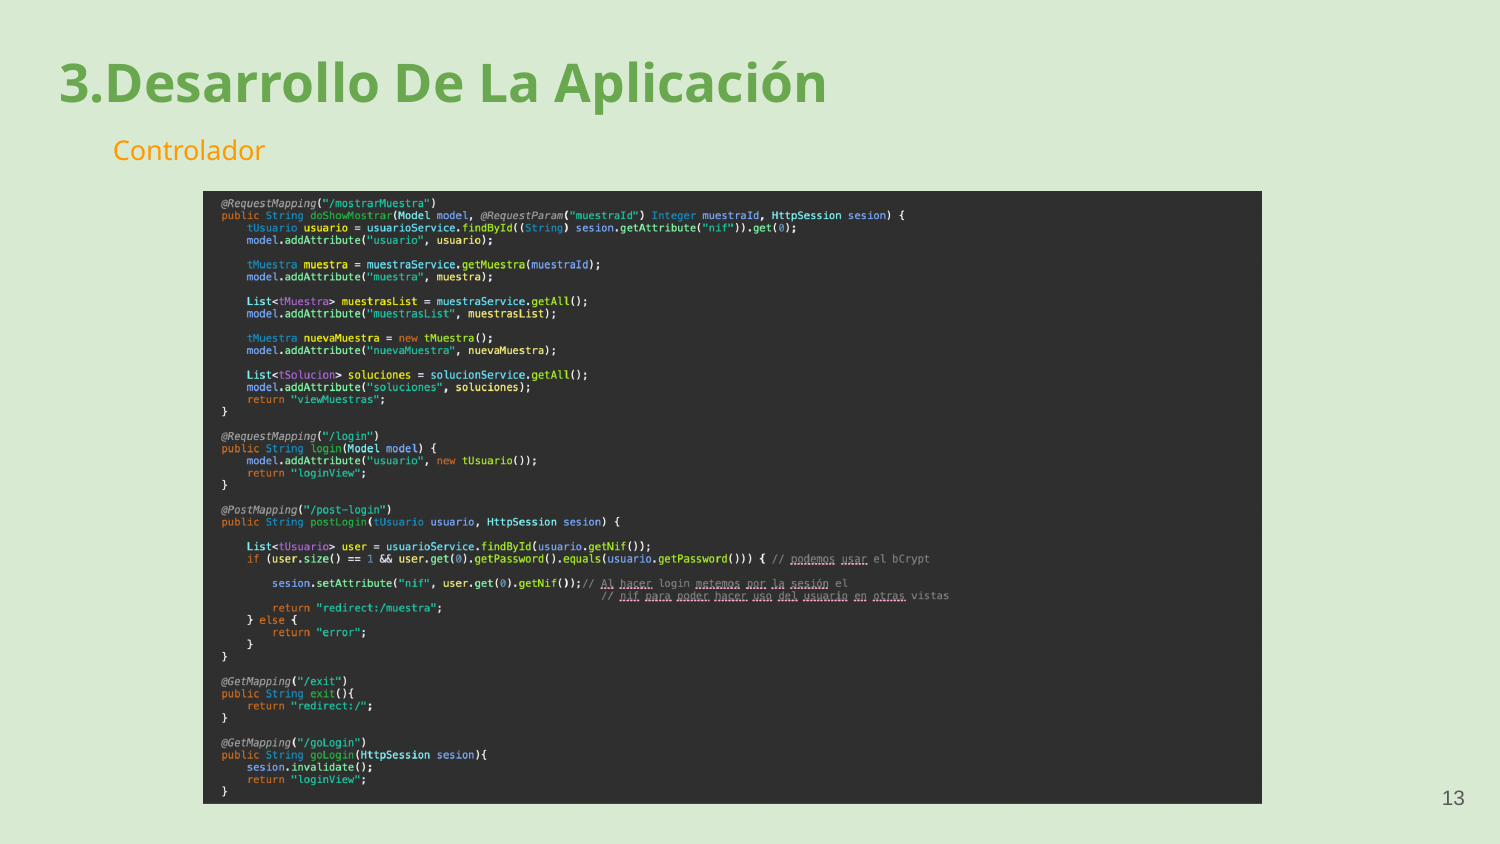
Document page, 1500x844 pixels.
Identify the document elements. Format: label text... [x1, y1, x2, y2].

slide_number ‹#› [1389, 764, 1480, 830]
text_box Controlador [97, 117, 374, 181]
picture [203, 190, 1262, 804]
title 3.Desarrollo De La Aplicación [44, 33, 1442, 128]
